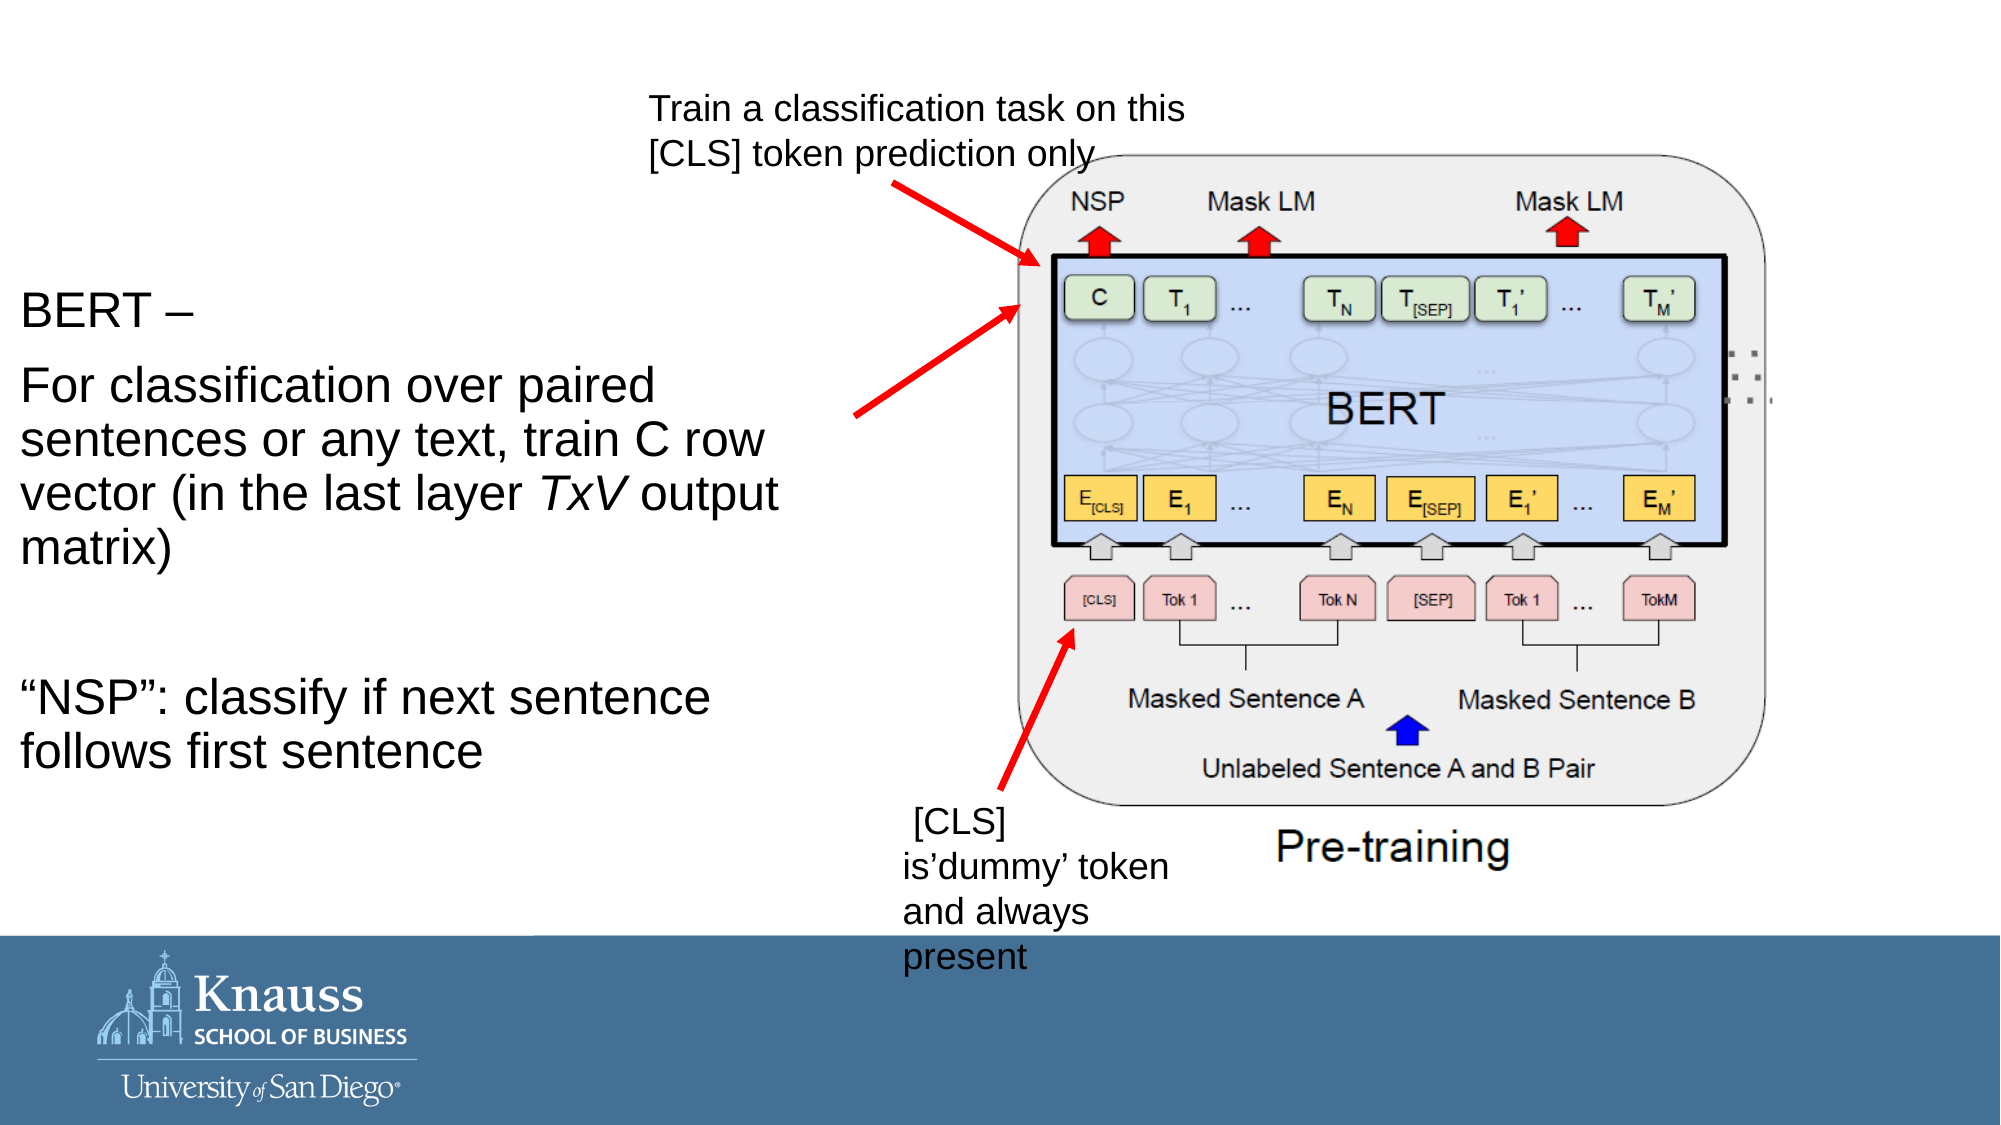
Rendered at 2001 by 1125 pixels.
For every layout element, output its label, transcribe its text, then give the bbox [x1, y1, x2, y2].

text_box Train a classification task on this [CLS] token prediction only [633, 76, 1216, 181]
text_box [854, 304, 1021, 417]
text_box BERT – For classification over paired sentences or any text, train C row vector (in the last layer TxV output matrix) “NSP”: classify if next sentence follows first sentence [5, 277, 855, 848]
picture [966, 95, 1773, 907]
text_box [0, 0, 2000, 1125]
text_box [999, 627, 1075, 791]
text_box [892, 182, 1041, 267]
text_box [CLS] is’dummy’ token and always present [887, 790, 1194, 985]
